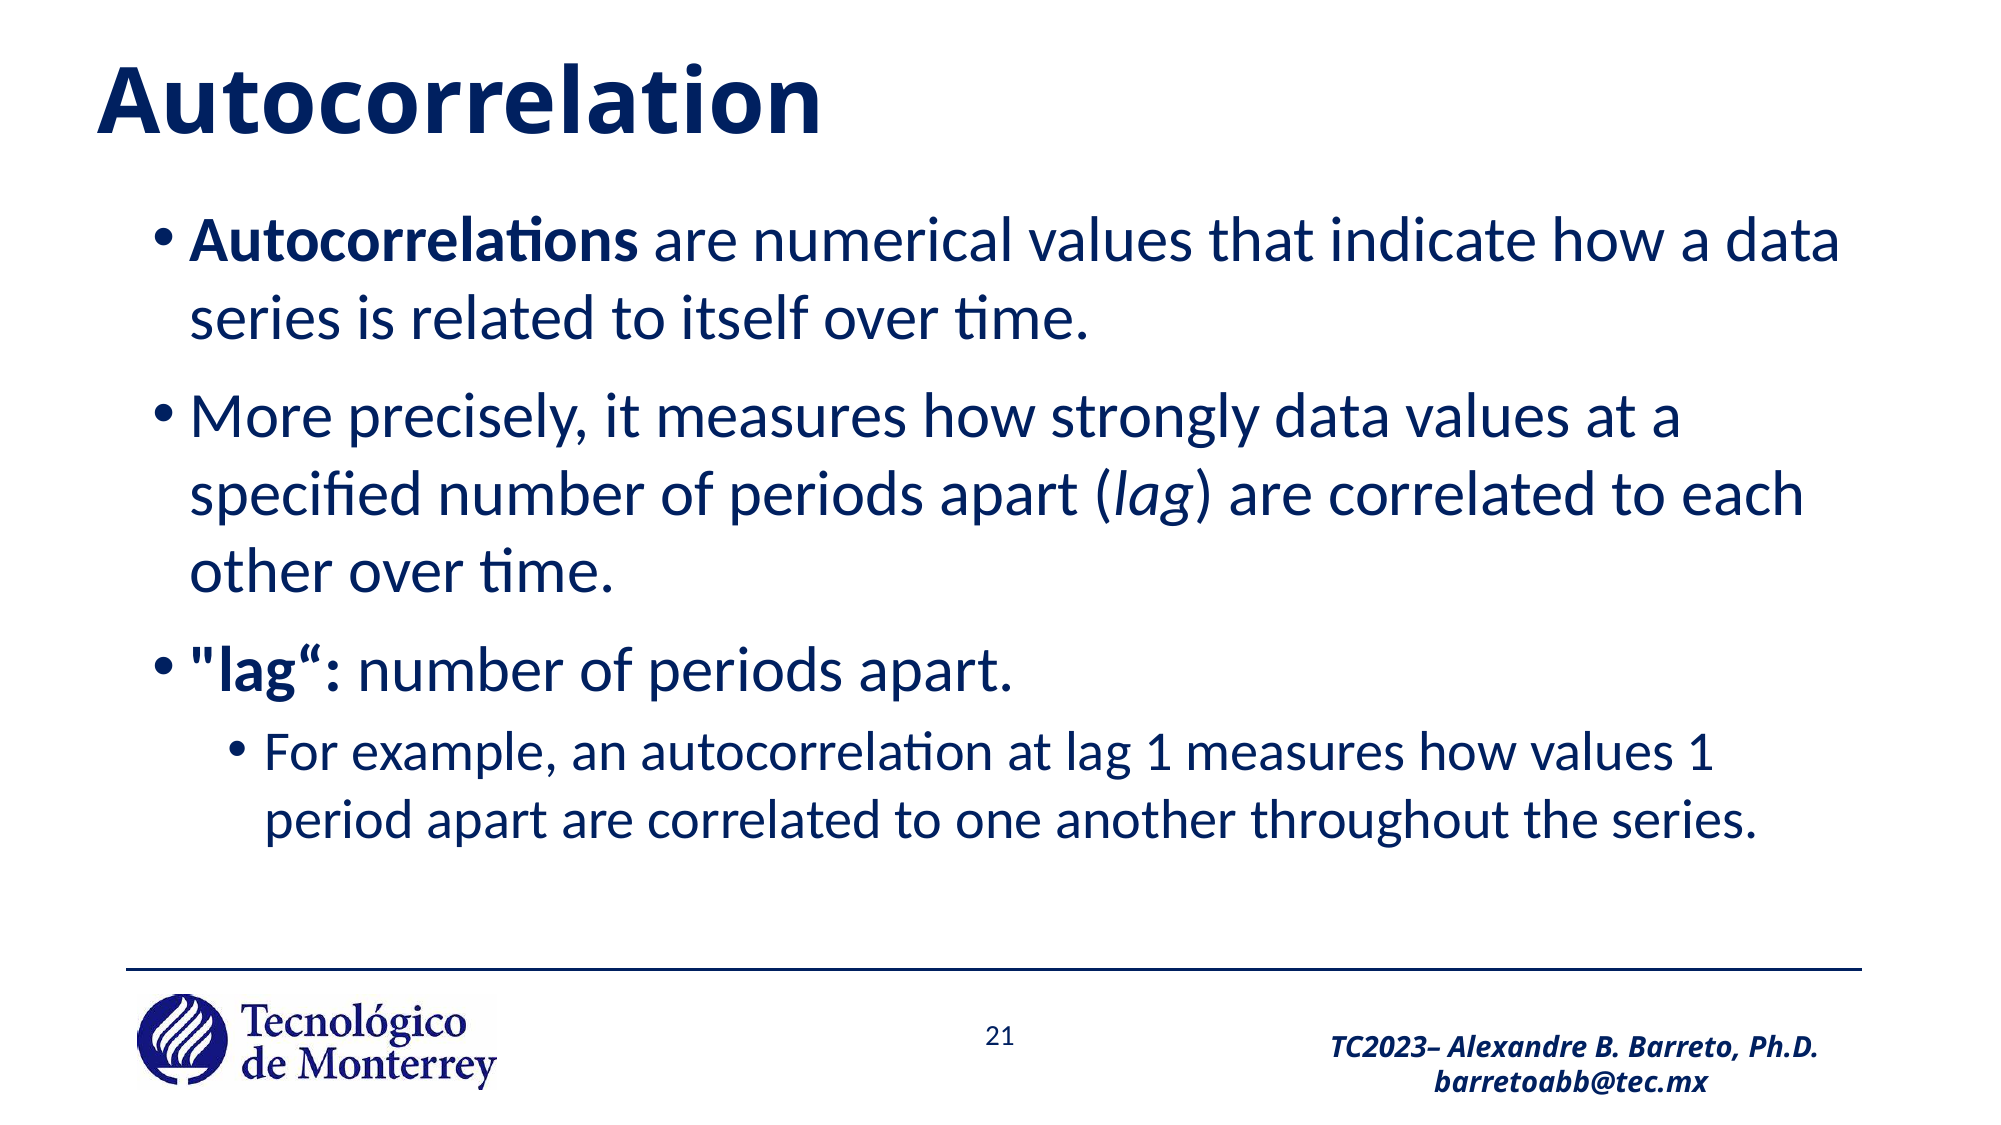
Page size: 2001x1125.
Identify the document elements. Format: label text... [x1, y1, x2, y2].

title Autocorrelation [82, 43, 1808, 165]
picture [137, 994, 497, 1090]
list Autocorrelations are numerical values that indicate how a data series is related to itself over time. More precisely, it measures how strongly data values at a specified number of periods apart (lag) are correlated to each other over time. "lag“: number of periods apart. For example, an autocorrelation at lag 1 measures how values 1 period apart are correlated to one another throughout the series. [137, 189, 1863, 862]
